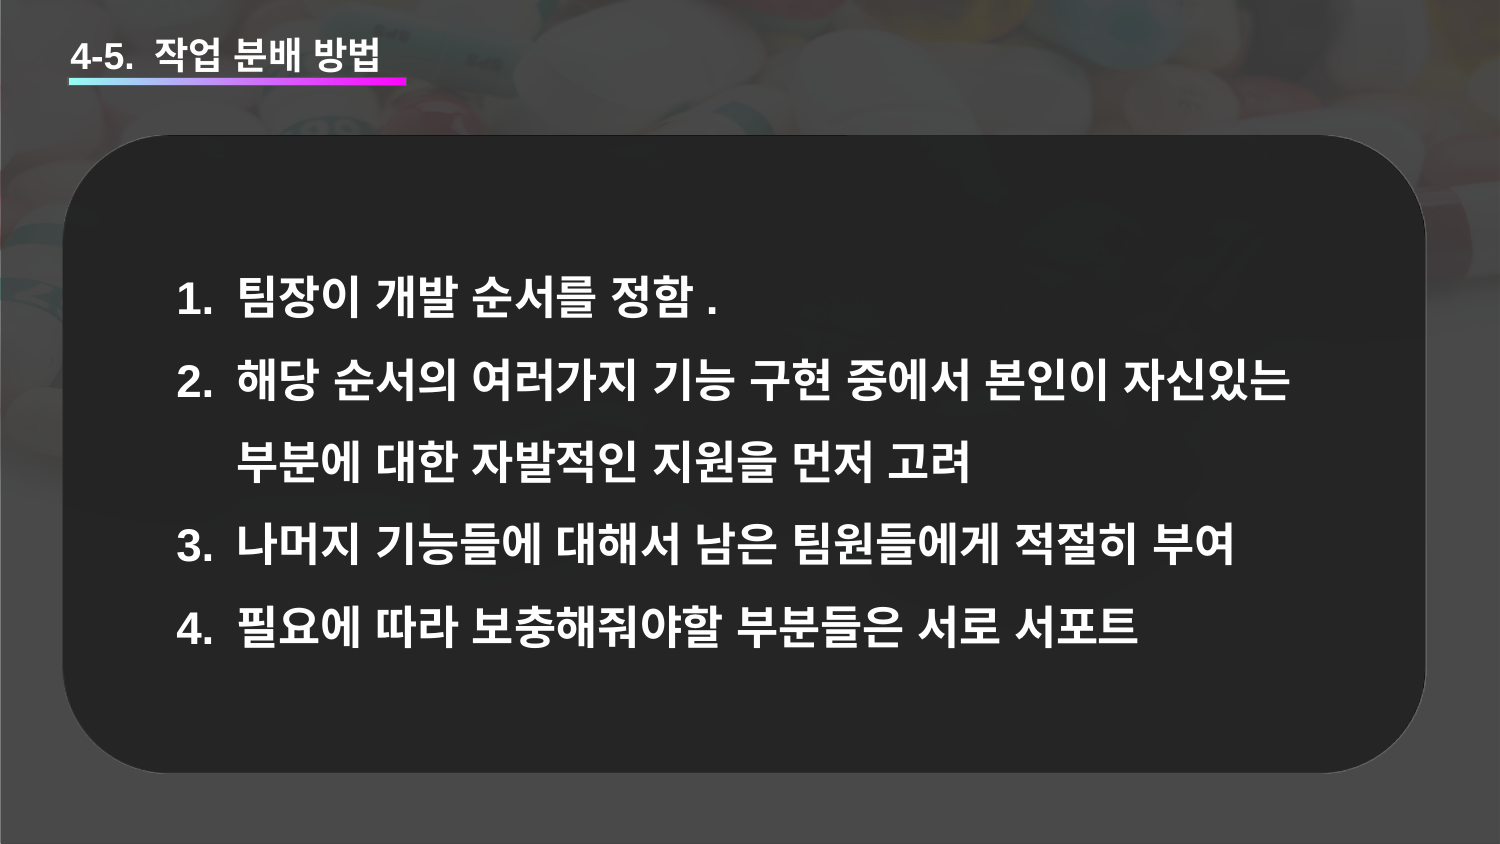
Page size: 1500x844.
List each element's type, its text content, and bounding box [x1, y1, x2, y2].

text_box [62, 135, 1425, 774]
text_box 4-5. 작업 분배 방법 [55, 16, 655, 94]
text_box [0, 0, 1500, 844]
text_box [67, 77, 407, 86]
text_box 팀장이 개발 순서를 정함. 해당 순서의 여러가지 기능 구현 중에서 본인이 자신있는 부분에 대한 자발적인 지원을 먼저 고려 나머지 기능들에 대해서 남은 팀원들에게 적절히 부여 필요에 따라 보충해줘야할 부분들은 서로 서포트 [146, 226, 1404, 748]
